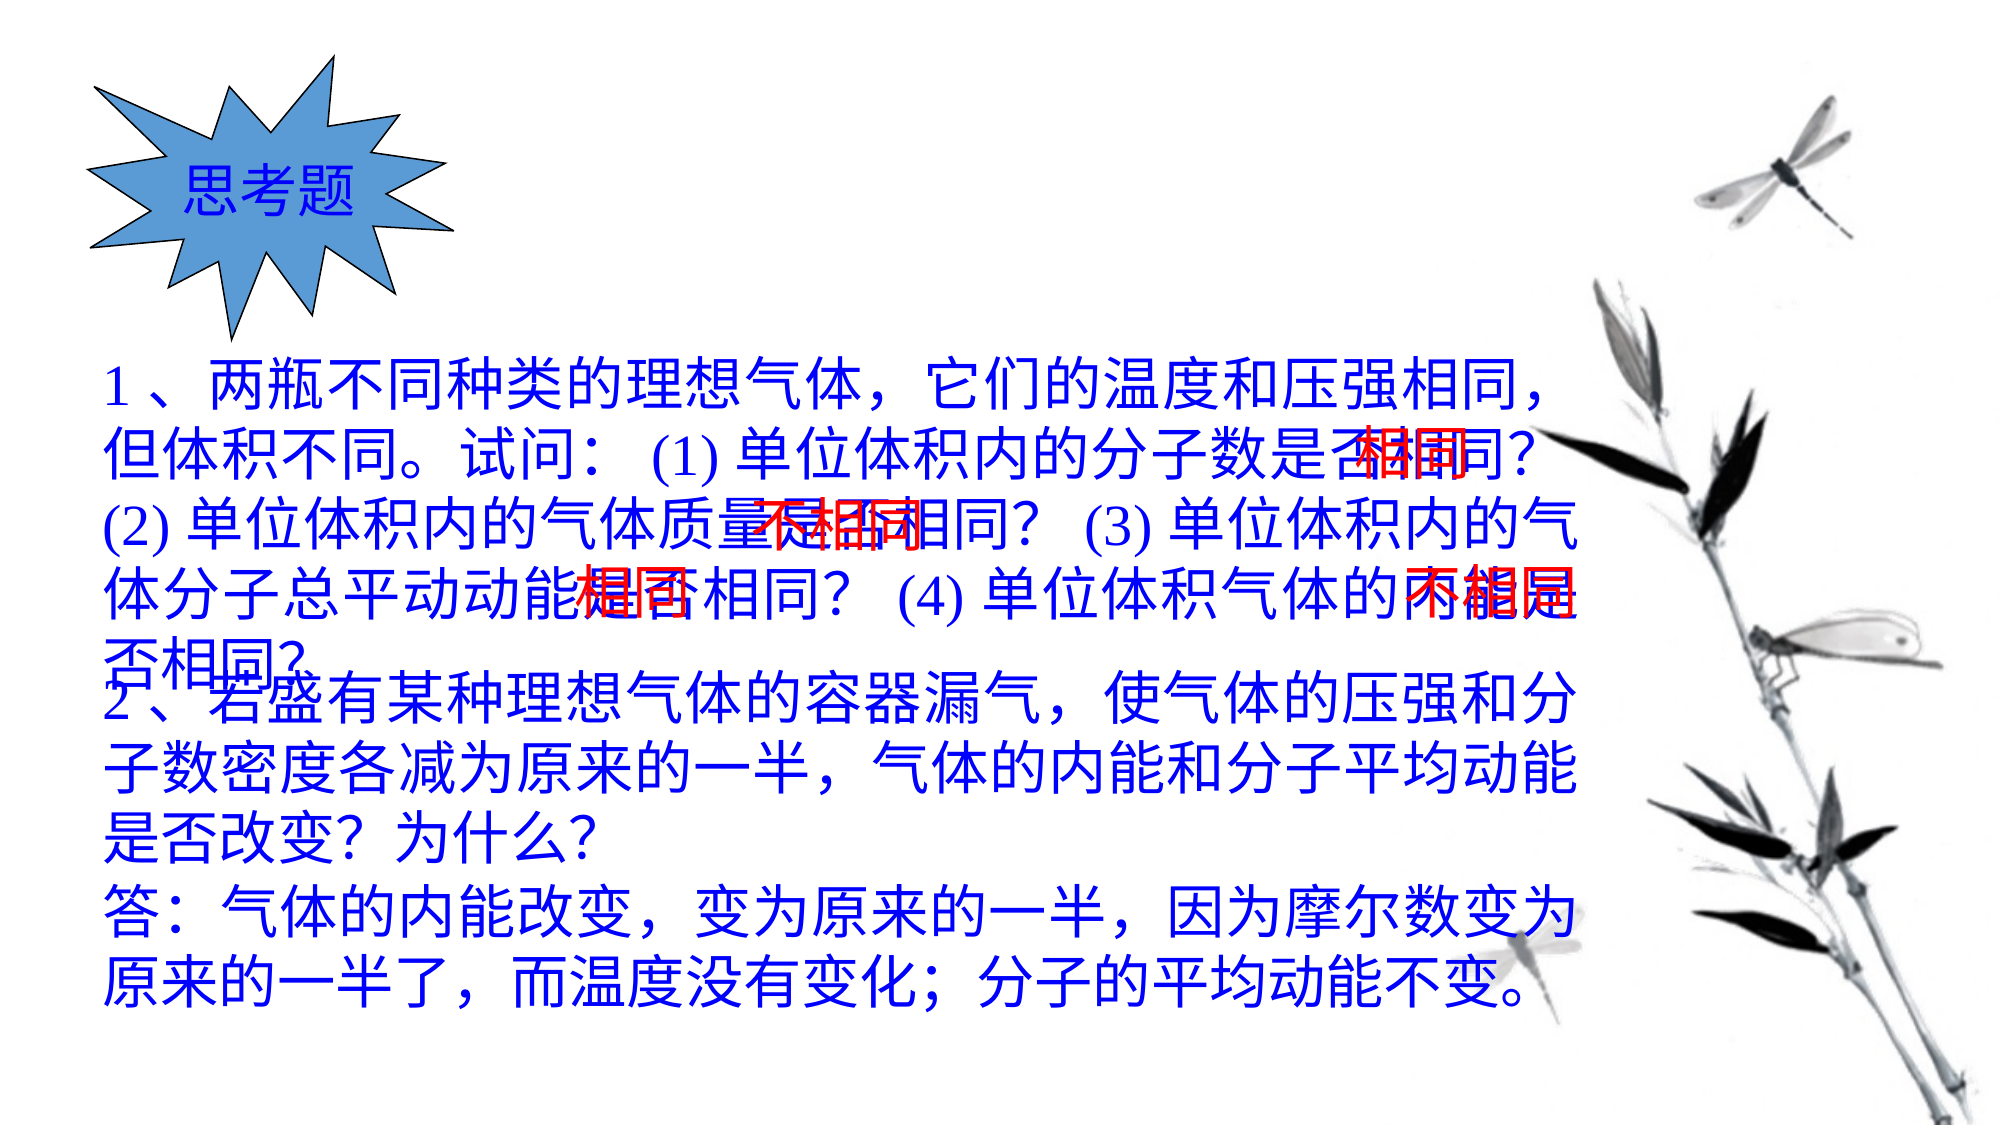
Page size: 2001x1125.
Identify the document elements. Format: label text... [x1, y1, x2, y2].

text_box 不相同 [1388, 548, 1593, 633]
picture [1376, 61, 2000, 1125]
text_box 相同 [1339, 408, 1548, 494]
text_box 1、两瓶不同种类的理想气体，它们的温度和压强相同，但体积不同。试问：(1)单位体积内的分子数是否相同？(2)单位体积内的气体质量是否相同？(3)单位体积内的气体分子总平动动能是否相同？(4)单位体积气体的内能是否相同？ [87, 339, 1595, 654]
text_box 不相同 [735, 481, 941, 566]
text_box 思考题 [87, 56, 454, 339]
text_box 相同 [559, 548, 773, 633]
text_box 答：气体的内能改变，变为原来的一半，因为摩尔数变为原来的一半了，而温度没有变化；分子的平均动能不变。 [87, 867, 1595, 1023]
text_box 2、若盛有某种理想气体的容器漏气，使气体的压强和分子数密度各减为原来的一半，气体的内能和分子平均动能是否改变？为什么？ [87, 654, 1595, 867]
